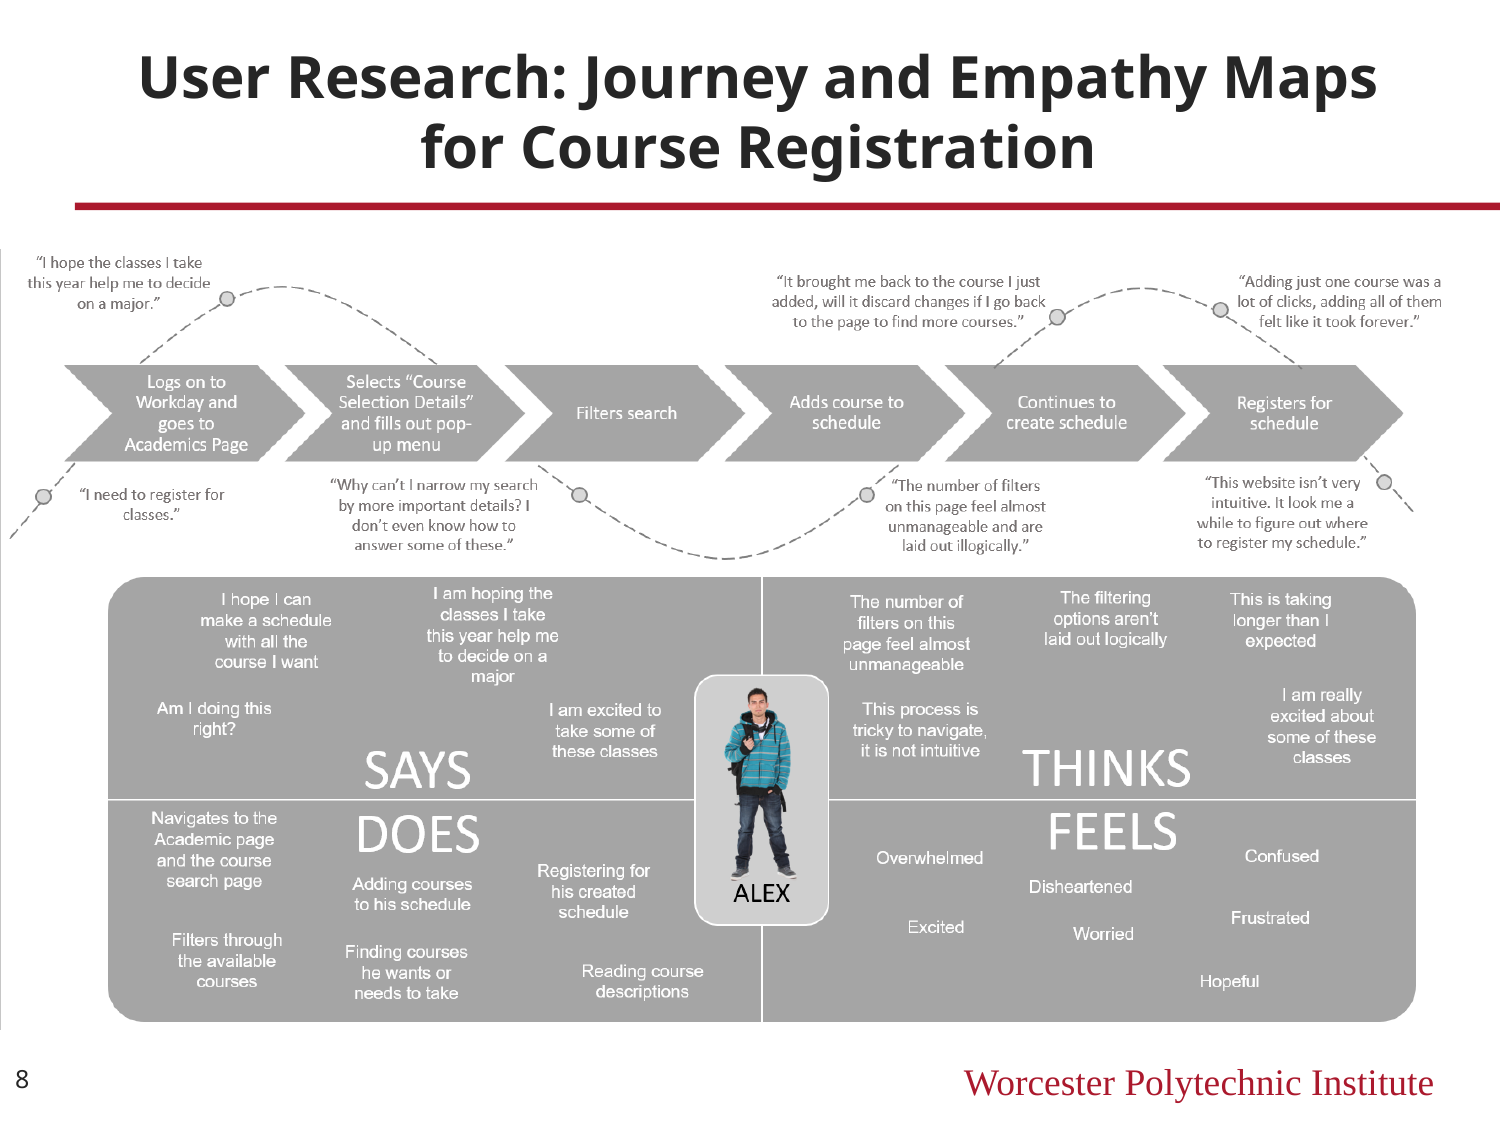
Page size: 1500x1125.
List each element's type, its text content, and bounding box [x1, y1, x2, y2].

title User Research: Journey and Empathy Maps for Course Registration [83, 0, 1434, 188]
picture [0, 249, 1500, 1031]
slide_number ‹#› [0, 1047, 75, 1113]
